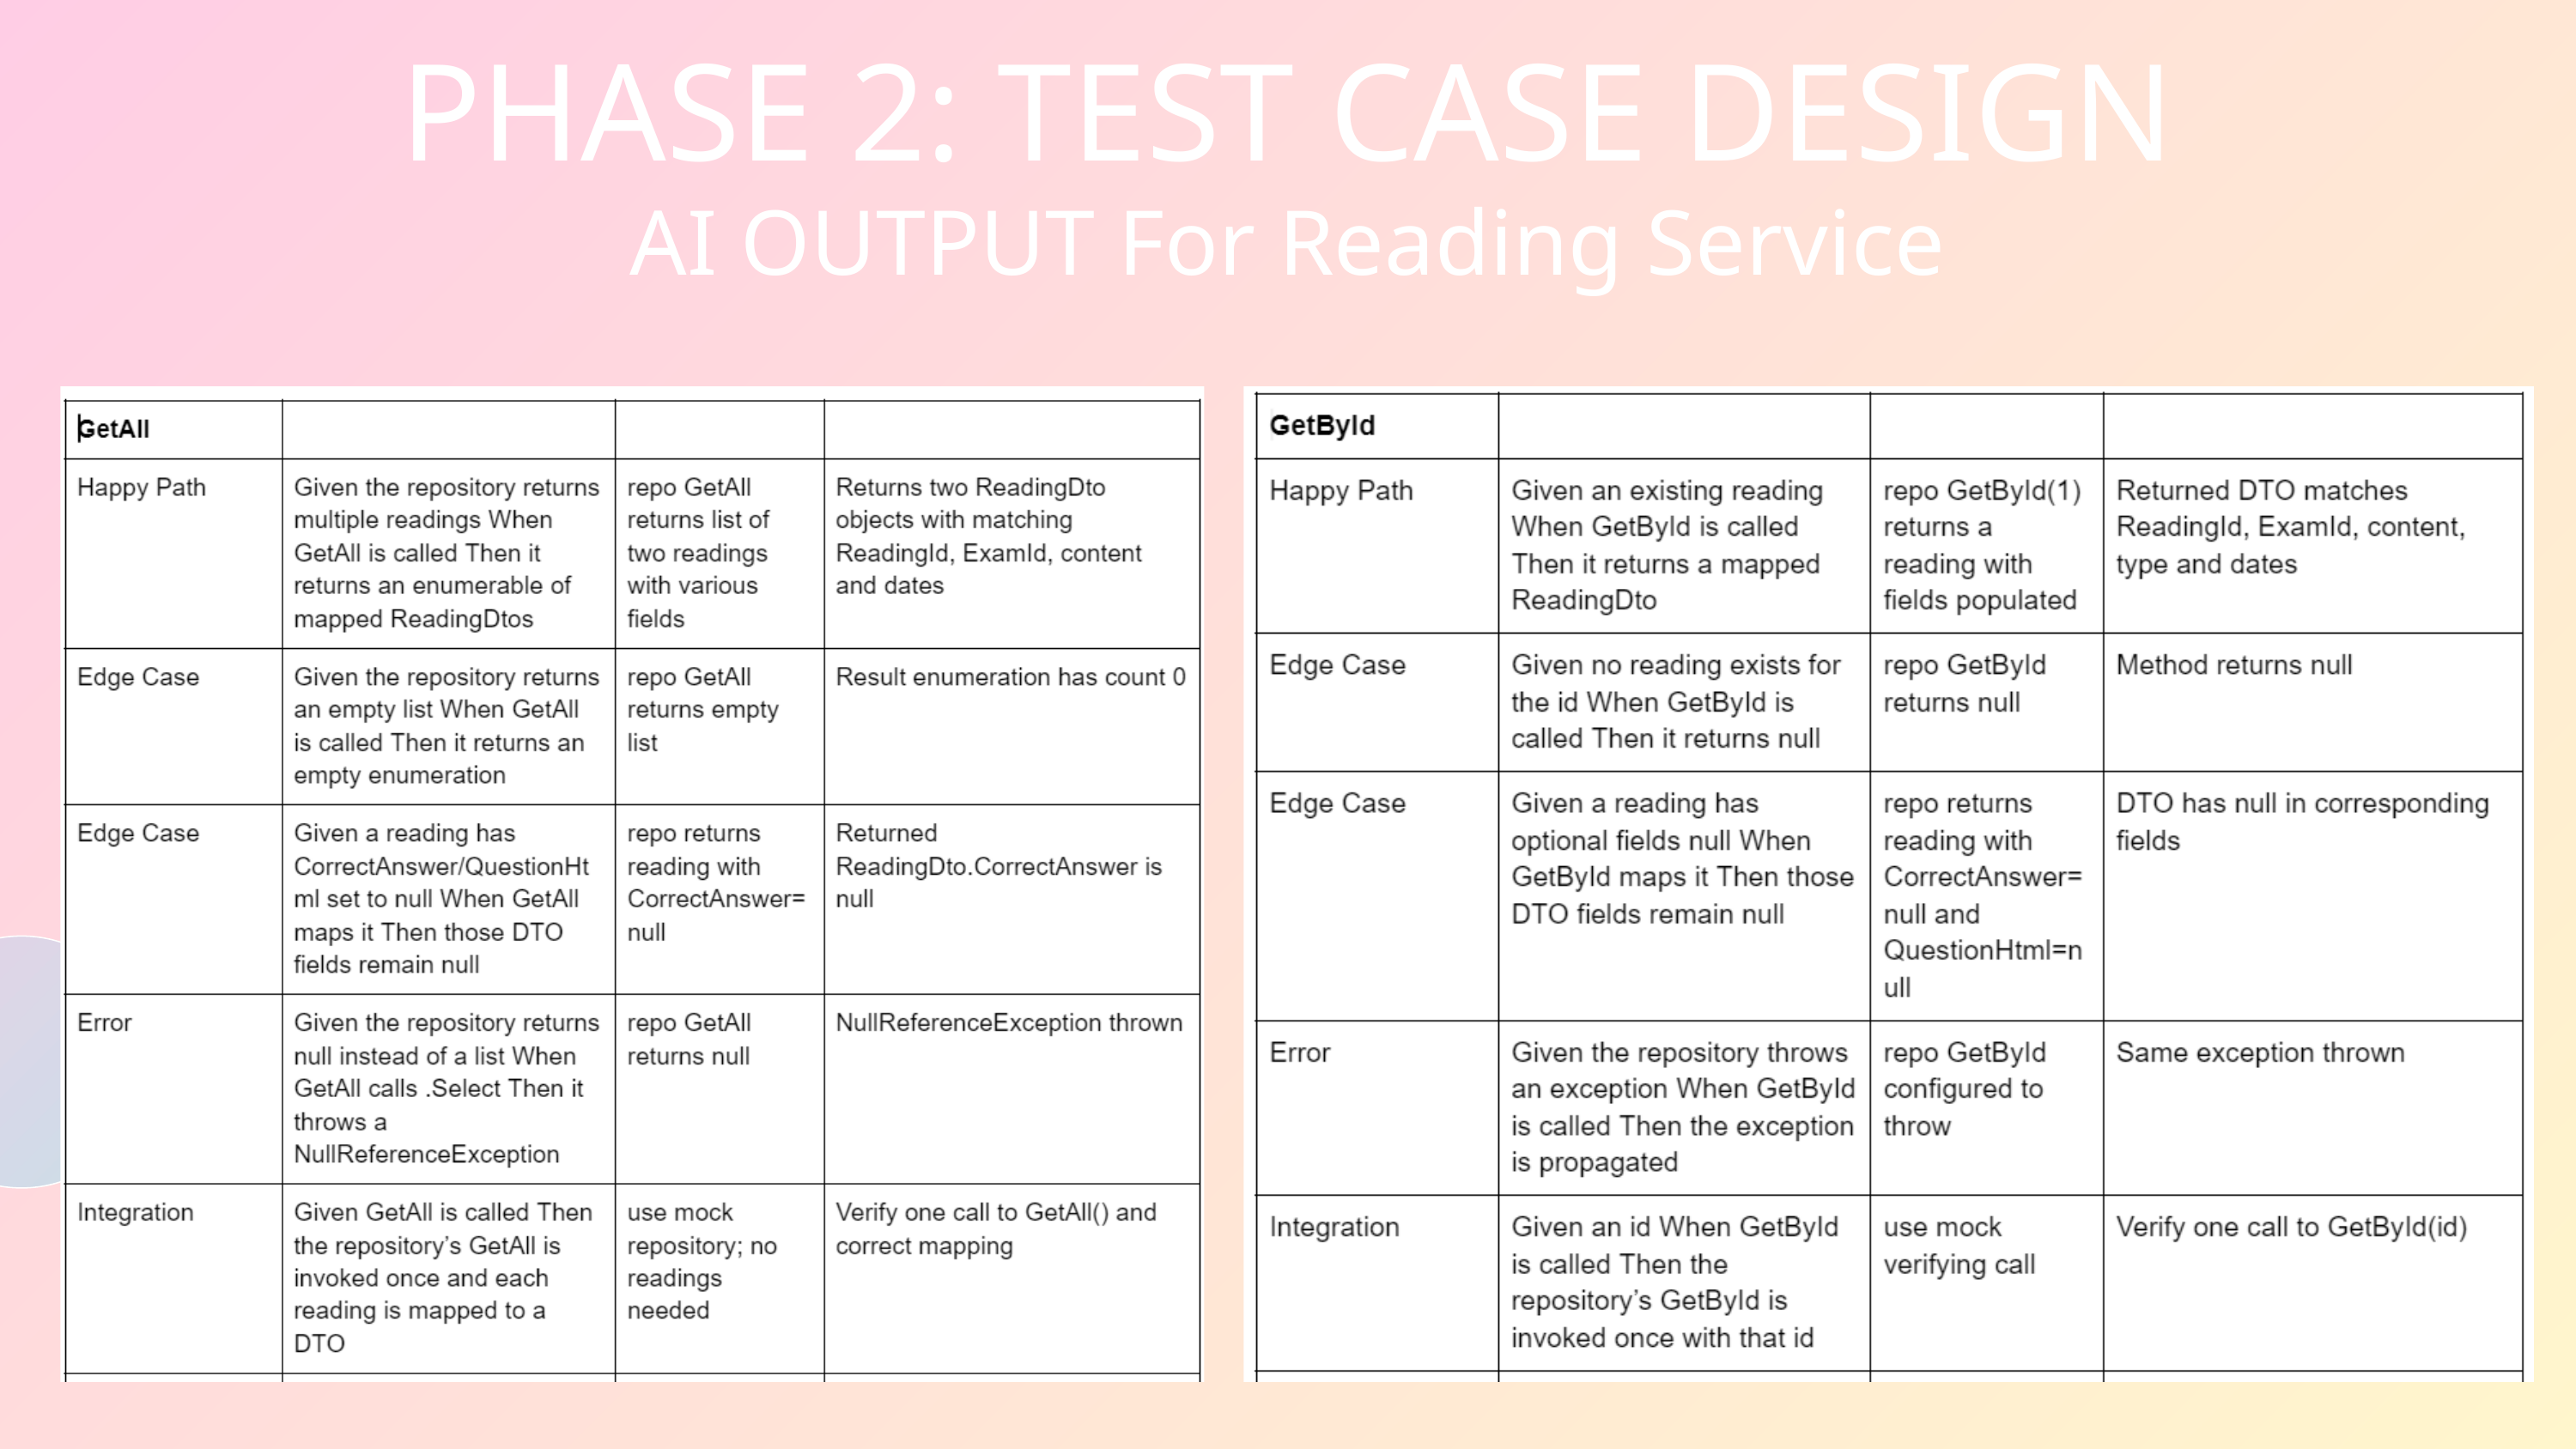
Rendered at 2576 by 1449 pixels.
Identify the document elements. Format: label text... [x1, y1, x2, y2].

text_box AI OUTPUT For Reading Service [600, 167, 1976, 293]
text_box PHASE 2: TEST CASE DESIGN [14, 0, 2562, 188]
text_box [60, 386, 1205, 1382]
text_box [0, 936, 149, 1189]
text_box [1243, 386, 2534, 1382]
